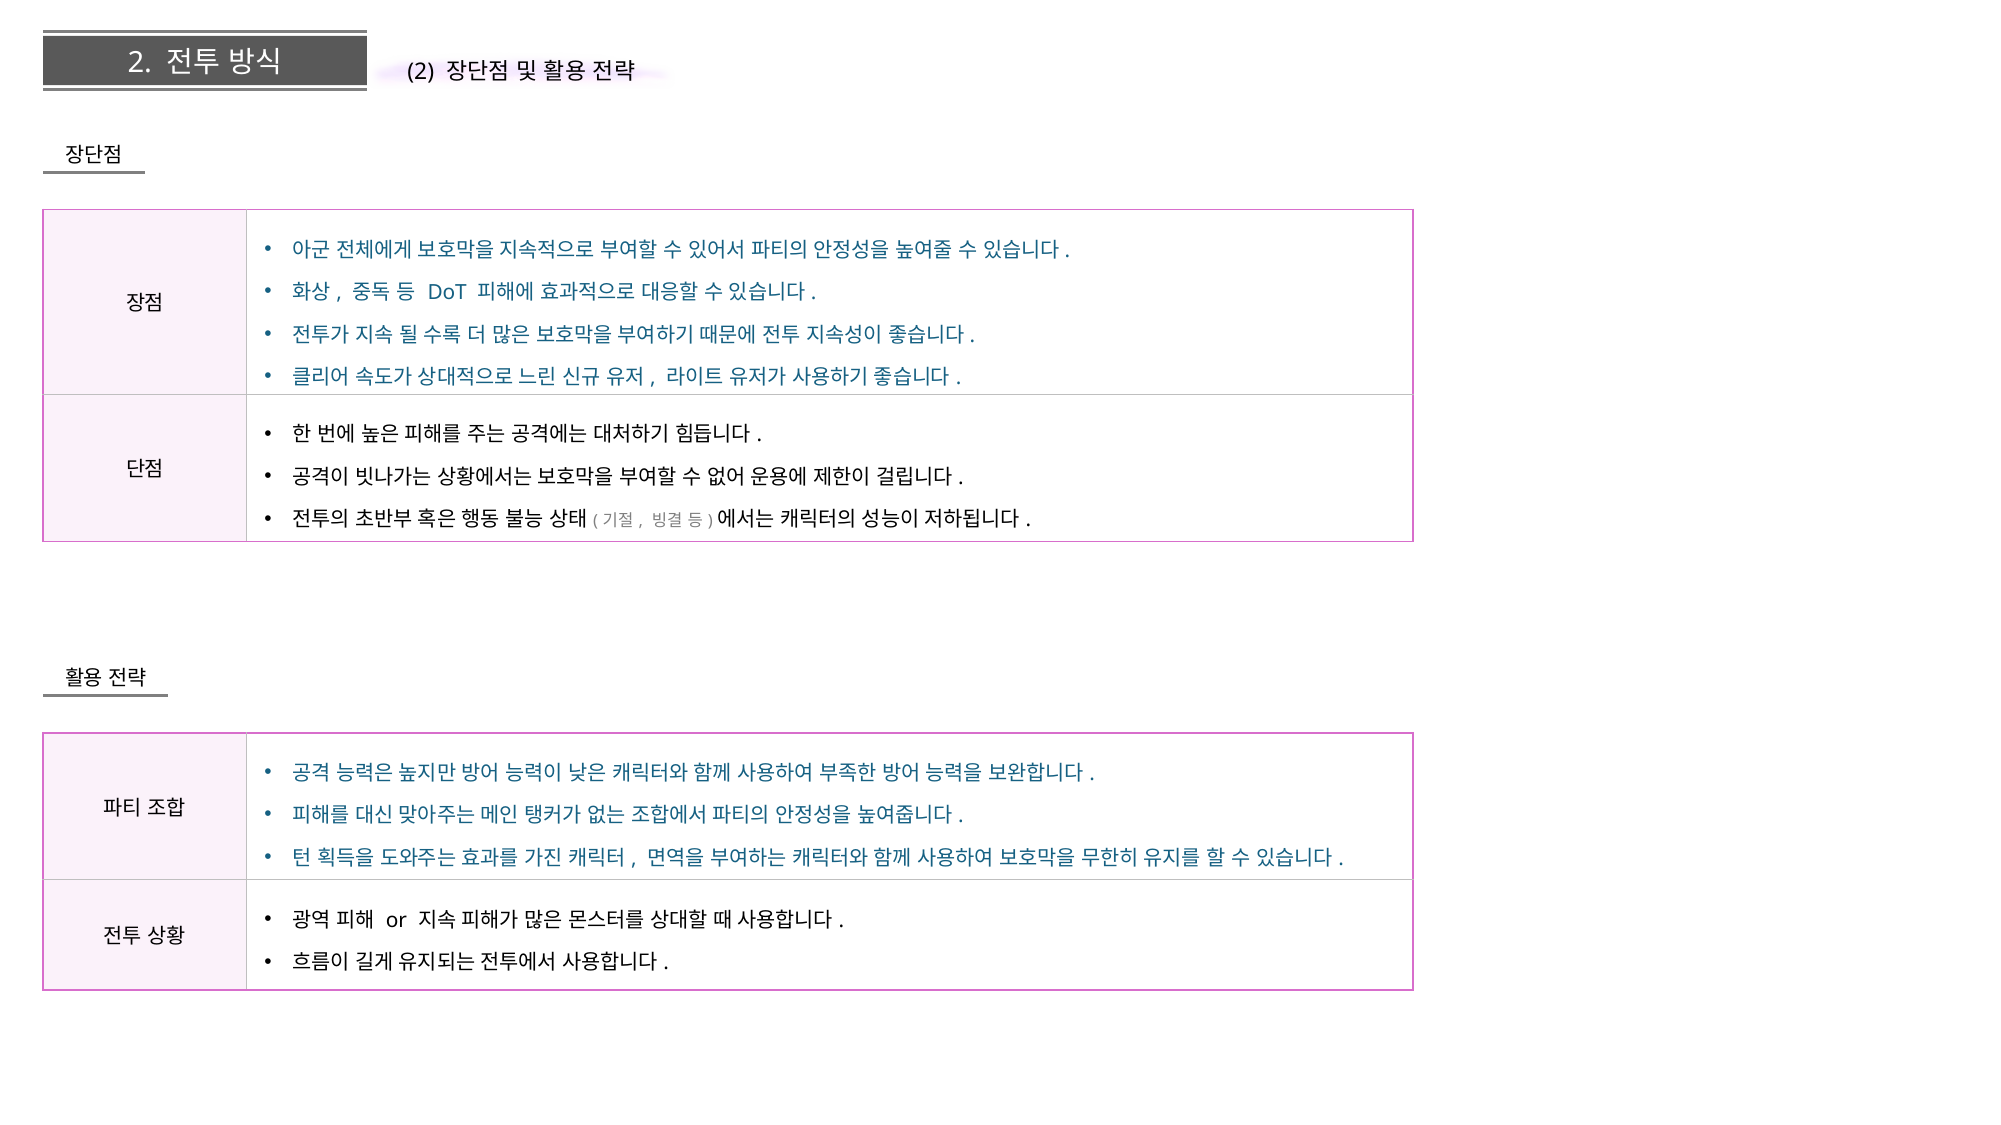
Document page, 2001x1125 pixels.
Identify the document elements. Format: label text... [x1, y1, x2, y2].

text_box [42, 134, 146, 173]
table_header 공격 능력은 높지만 방어 능력이 낮은 캐릭터와 함께 사용하여 부족한 방어 능력을 보완합니다. 피해를 대신 맞아주는 메인 탱커가 없는 조합에서 파티의 안정성을 높여줍니다. 턴 획득을 도와주는 효과를 가진 캐릭터, 면역을 부여하는 캐릭터와 함께 사용하여 보호막을 무한히 유지를 할 수 있습니다. [247, 734, 1412, 879]
table_header 파티 조합 [44, 734, 246, 879]
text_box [42, 30, 368, 91]
table_cell 광역 피해 or 지속 피해가 많은 몬스터를 상대할 때 사용합니다. 흐름이 길게 유지되는 전투에서 사용합니다. [247, 880, 1412, 989]
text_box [42, 657, 169, 696]
table_cell 전투 상황 [44, 880, 246, 989]
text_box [368, 50, 677, 91]
table_cell 단점 [44, 395, 246, 541]
table_header 아군 전체에게 보호막을 지속적으로 부여할 수 있어서 파티의 안정성을 높여줄 수 있습니다. 화상, 중독 등 DoT 피해에 효과적으로 대응할 수 있습니다. 전투가 지속 될 수록 더 많은 보호막을 부여하기 때문에 전투 지속성이 좋습니다. 클리어 속도가 상대적으로 느린 신규 유저, 라이트 유저가 사용하기 좋습니다. [247, 210, 1412, 394]
table_cell 한 번에 높은 피해를 주는 공격에는 대처하기 힘듭니다. 공격이 빗나가는 상황에서는 보호막을 부여할 수 없어 운용에 제한이 걸립니다. 전투의 초반부 혹은 행동 불능 상태(기절, 빙결 등)에서는 캐릭터의 성능이 저하됩니다. [247, 395, 1412, 541]
table_header 장점 [44, 210, 246, 394]
